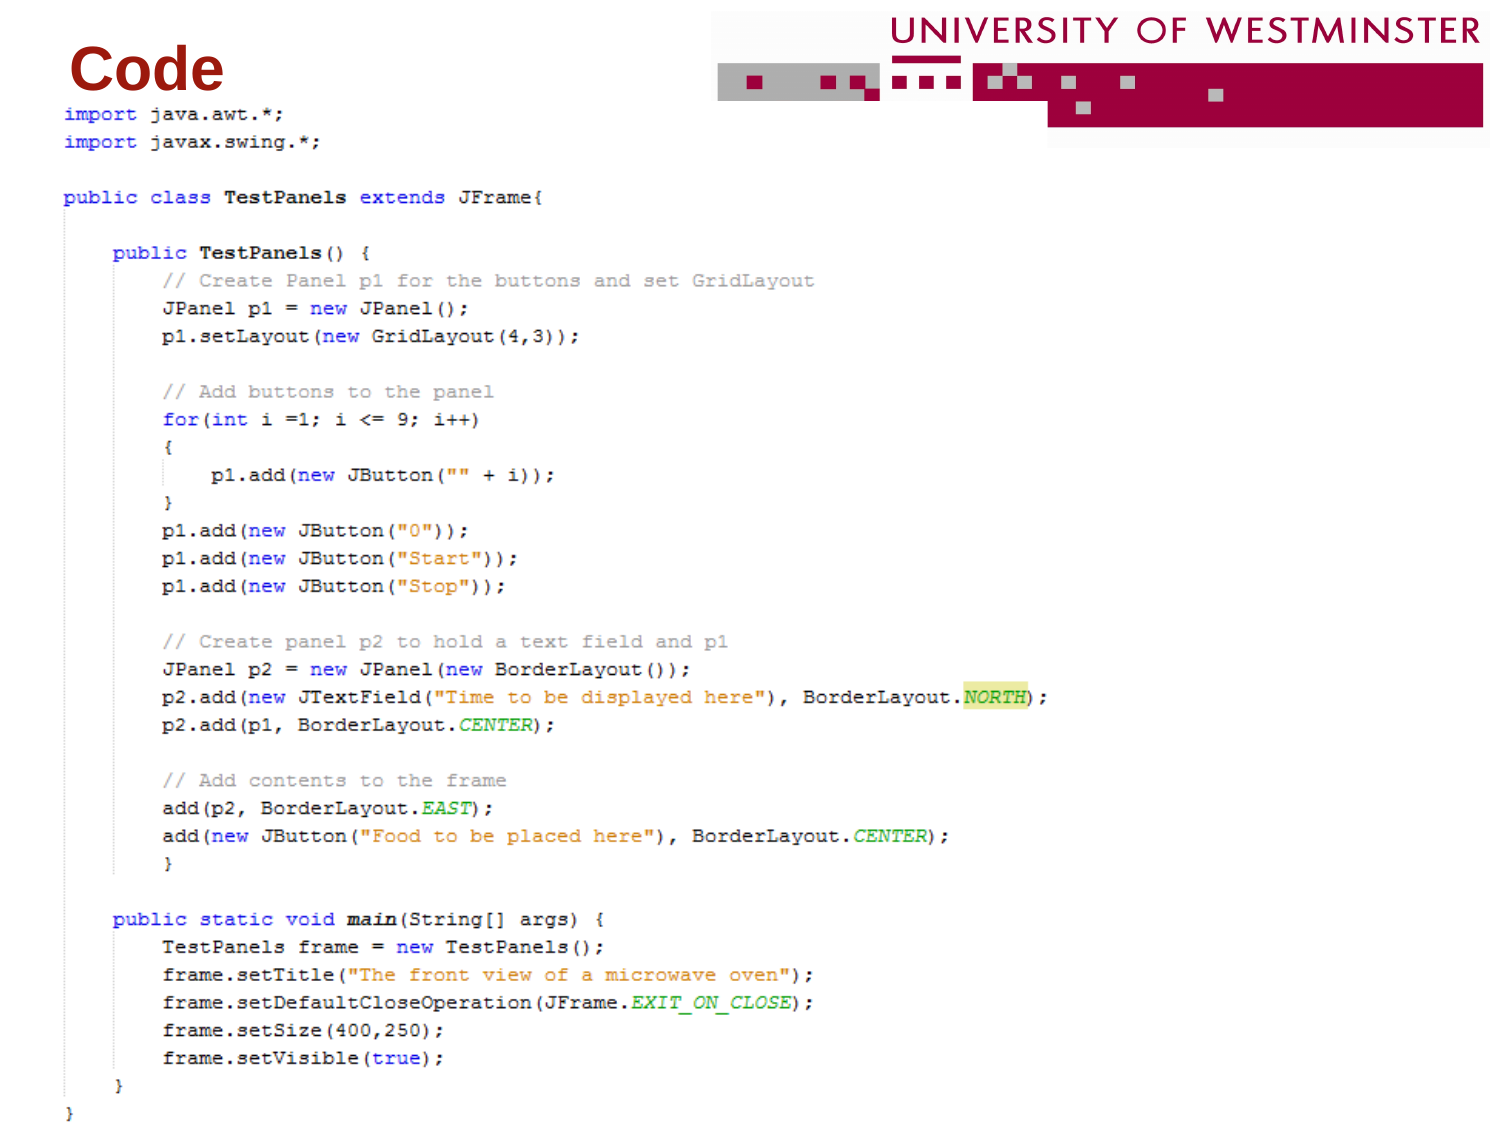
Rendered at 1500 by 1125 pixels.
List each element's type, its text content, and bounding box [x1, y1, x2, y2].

title Code [53, 20, 1448, 128]
picture [53, 11, 1490, 1125]
